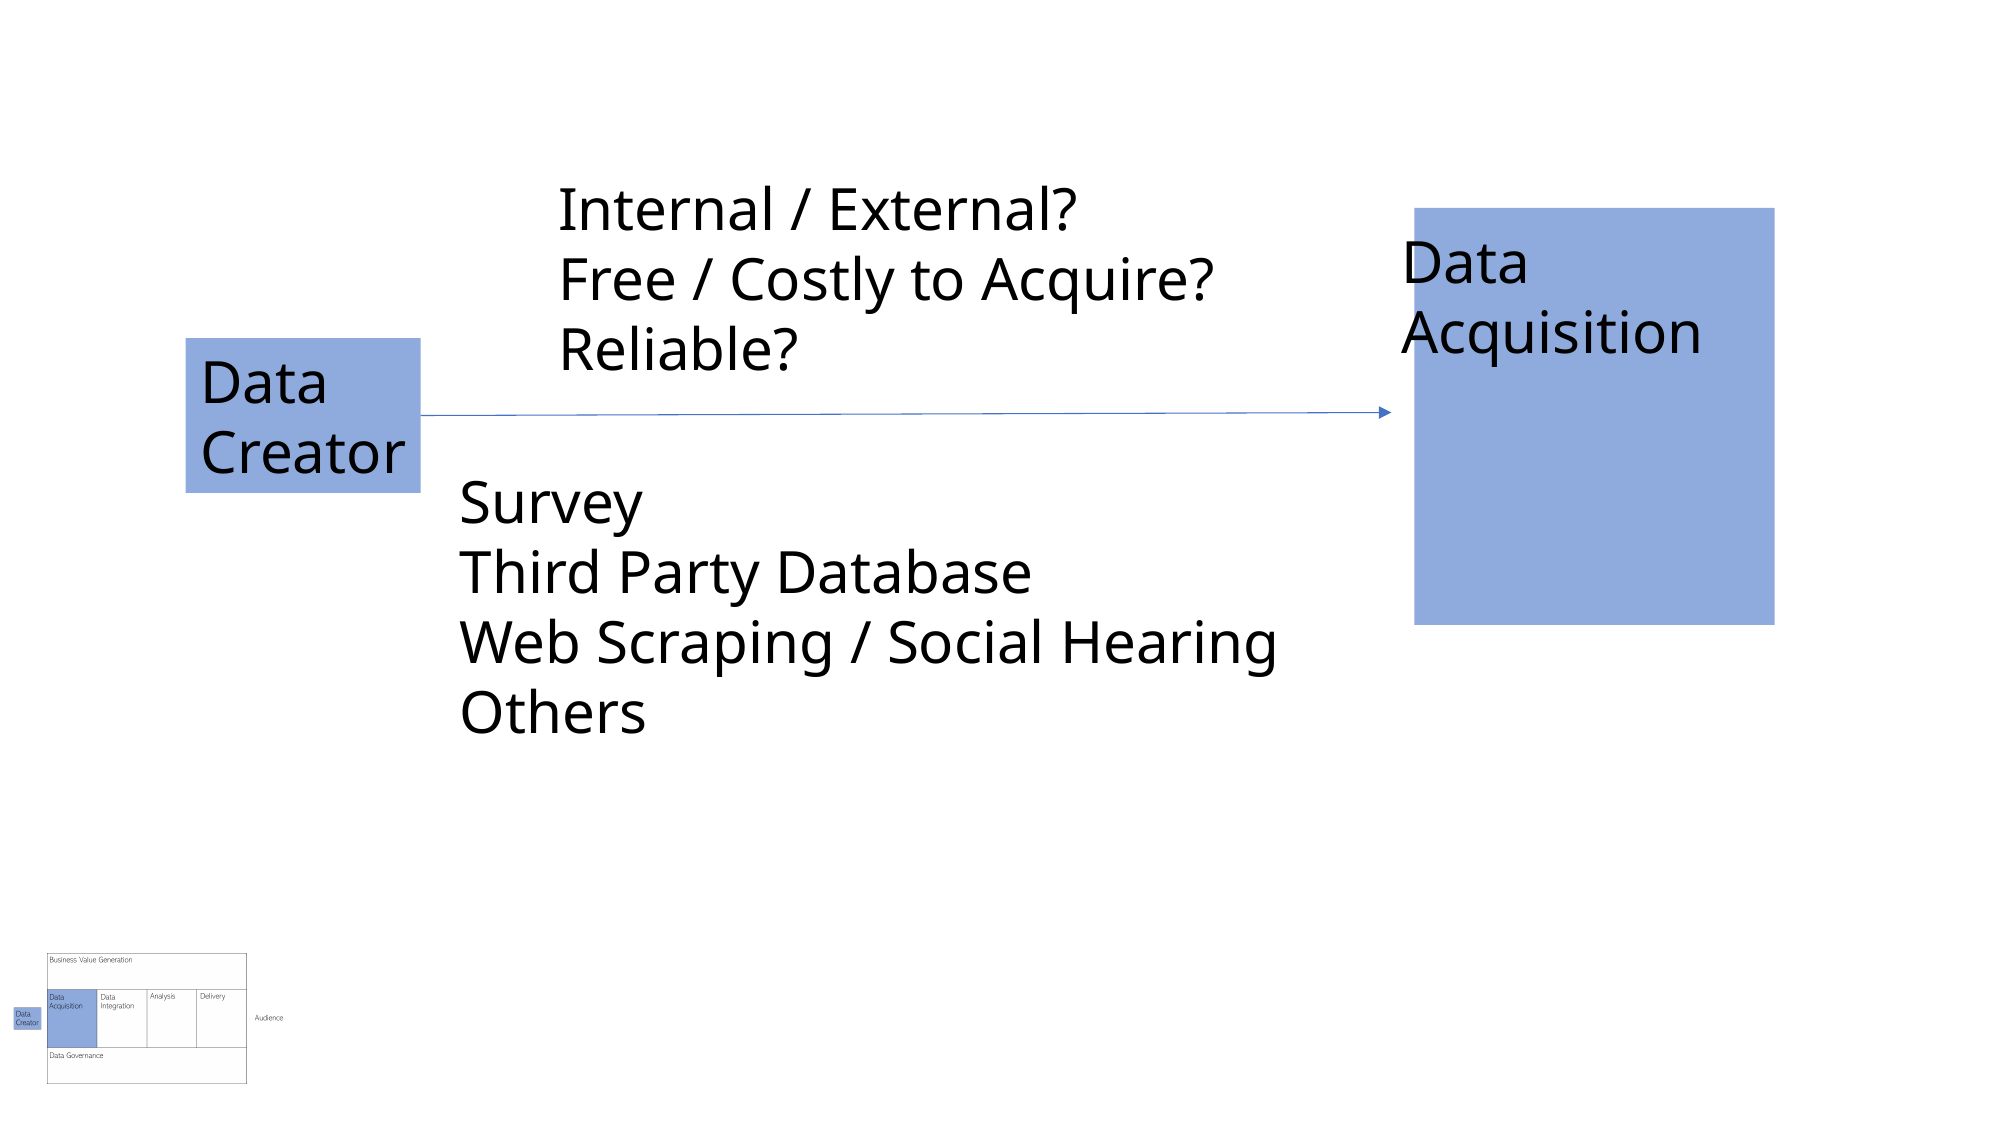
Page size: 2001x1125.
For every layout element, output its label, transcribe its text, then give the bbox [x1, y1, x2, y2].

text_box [401, 412, 1392, 417]
picture [11, 952, 288, 1084]
text_box Internal / External? Free / Costly to Acquire? Reliable? [543, 164, 1230, 390]
text_box Survey Third Party Database Web Scraping / Social Hearing Others [445, 457, 1295, 753]
text_box Data Acquisition [1386, 217, 1718, 373]
text_box Data Creator [185, 338, 421, 493]
text_box [1413, 207, 1776, 626]
